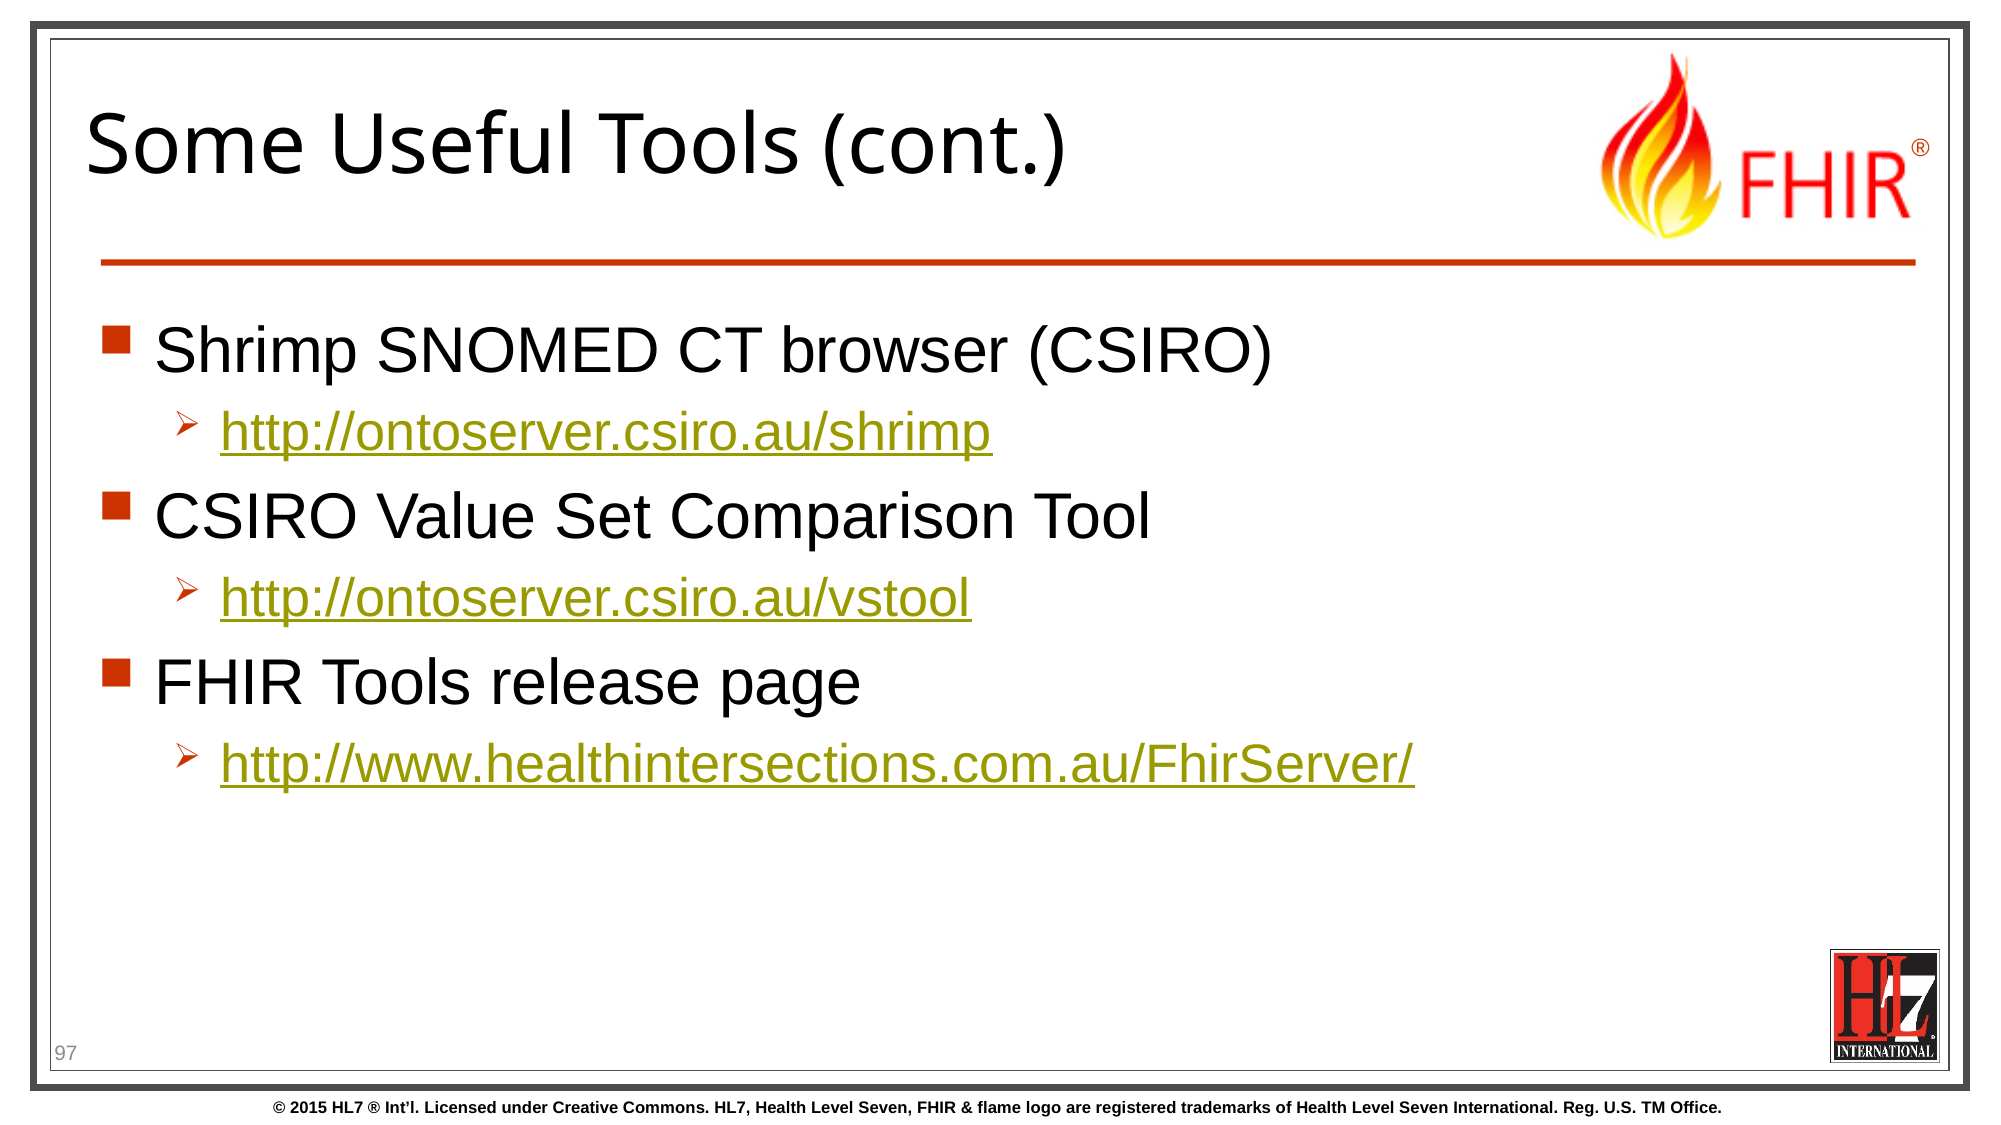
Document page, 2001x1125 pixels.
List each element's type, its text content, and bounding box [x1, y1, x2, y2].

picture [1588, 42, 1923, 249]
list Shrimp SNOMED CT browser (CSIRO) http://ontoserver.csiro.au/shrimp CSIRO Value Set Comparison Tool http://ontoserver.csiro.au/vstool FHIR Tools release page http://www.healthintersections.com.au/FhirServer/ [83, 299, 1917, 1059]
picture [1830, 949, 1940, 1063]
title Some Useful Tools (cont.) [70, 54, 1595, 244]
slide_number 97 [39, 1034, 197, 1071]
